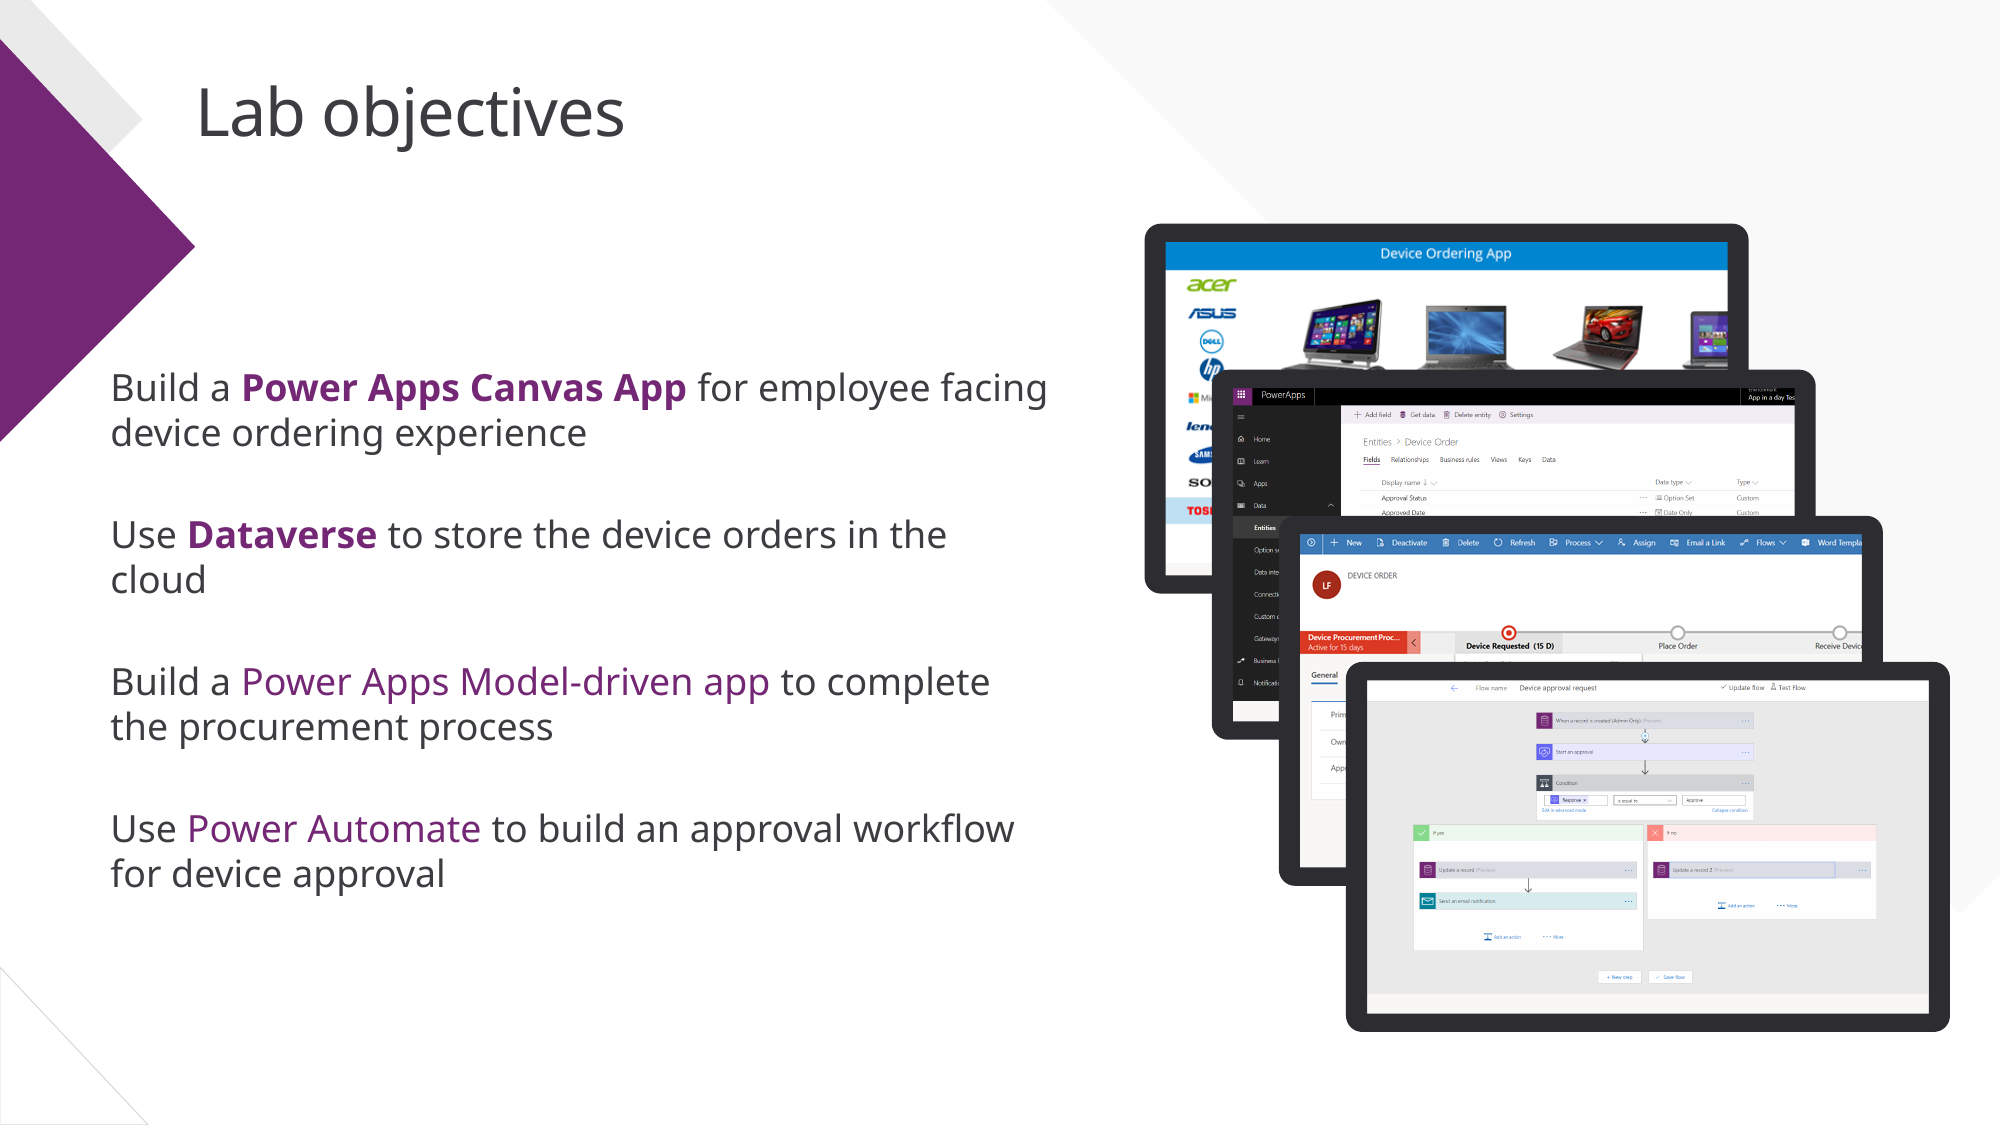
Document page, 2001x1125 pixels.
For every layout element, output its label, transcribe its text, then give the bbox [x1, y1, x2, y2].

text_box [0, 0, 196, 443]
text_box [1211, 369, 1816, 740]
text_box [1345, 661, 1951, 1033]
text_box [1045, 0, 2000, 915]
text_box Build a Power Apps Model-driven app to complete the procurement process [110, 642, 1051, 763]
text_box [1278, 515, 1884, 887]
text_box [0, 966, 149, 1125]
text_box Use Dataverse to store the device orders in the cloud [110, 495, 1051, 616]
title Lab objectives [196, 76, 650, 158]
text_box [1144, 223, 1749, 594]
text_box Use Power Automate to build an approval workflow for device approval [110, 789, 1051, 910]
text_box Build a Power Apps Canvas App for employee facing device ordering experience [110, 348, 1051, 469]
